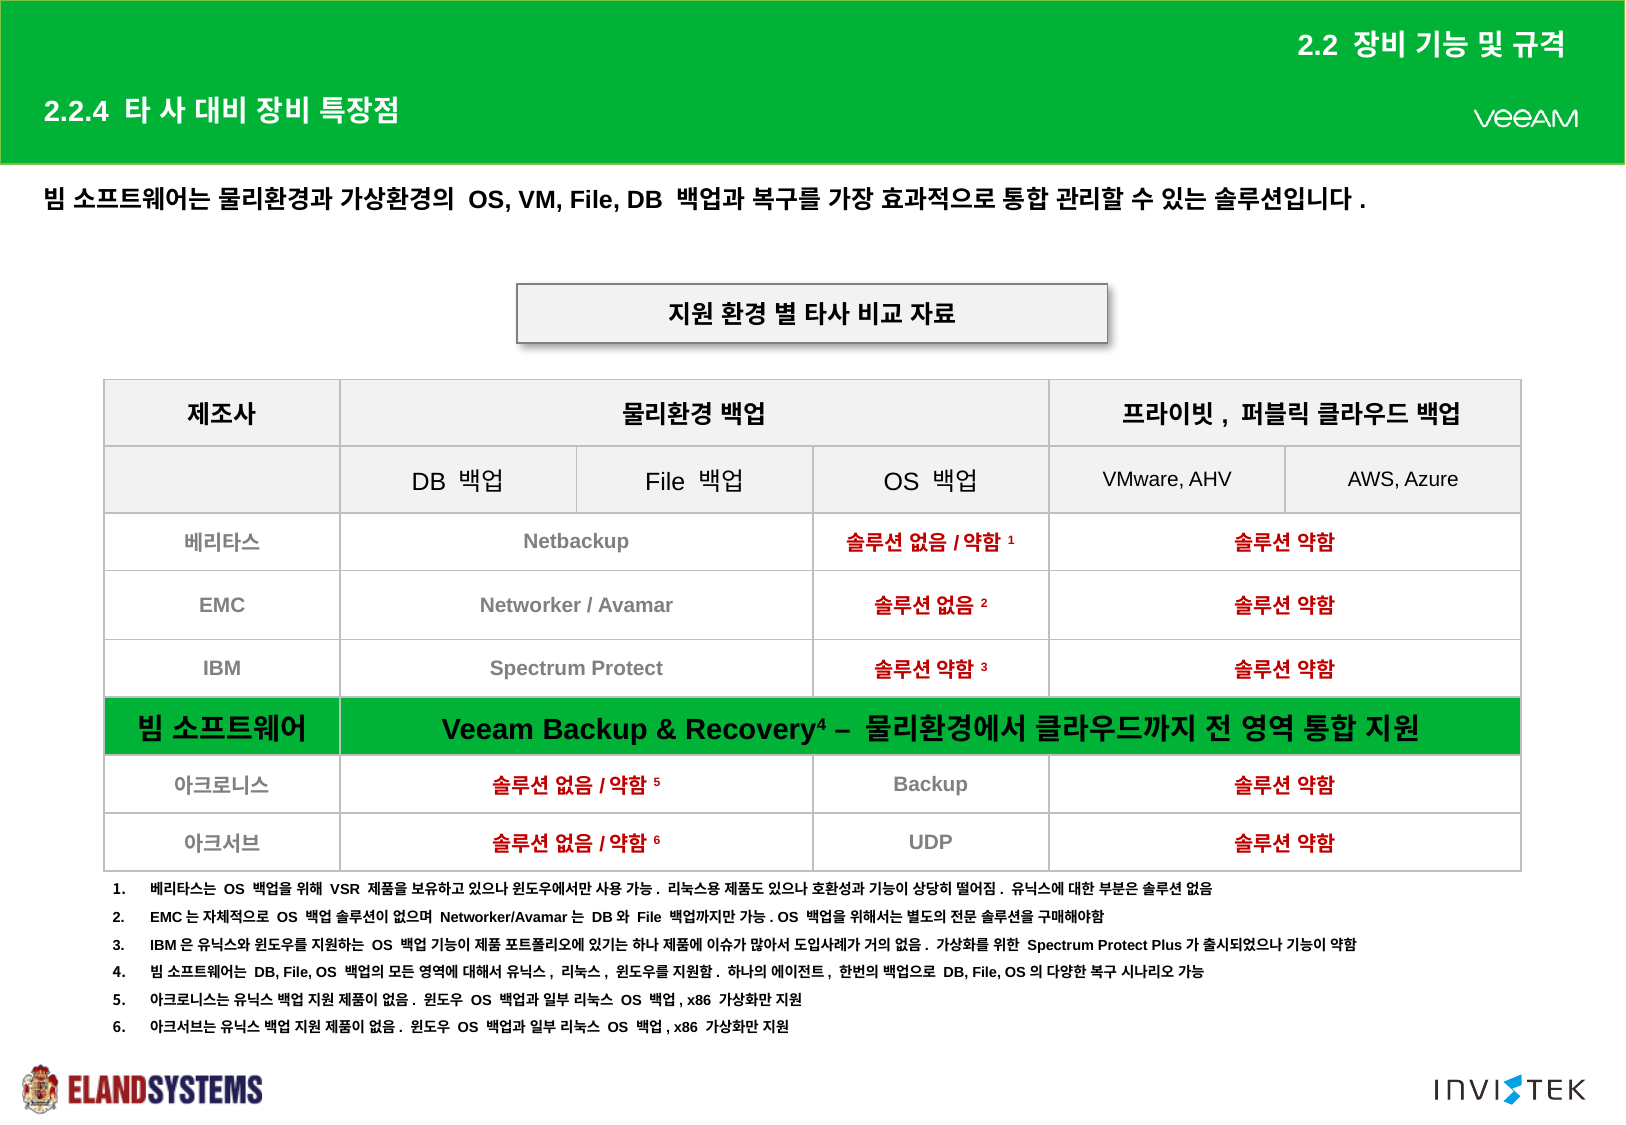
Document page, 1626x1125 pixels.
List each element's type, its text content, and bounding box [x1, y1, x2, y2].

picture [1435, 1074, 1519, 1105]
table_cell 아크서브 [105, 814, 339, 870]
table_cell DB 백업 [341, 447, 576, 512]
table_cell 베리타스 [105, 514, 339, 570]
table_cell Networker / Avamar [341, 571, 812, 639]
table_cell 솔루션 없음2 [814, 571, 1048, 639]
table_cell 솔루션 약함 [1050, 571, 1520, 639]
table_header 프라이빗, 퍼블릭 클라우드 백업 [1050, 380, 1520, 445]
table_cell 솔루션 약함3 [814, 640, 1048, 696]
table_cell 솔루션 없음/약함1 [814, 514, 1048, 570]
table_cell 솔루션 약함 [1050, 756, 1520, 812]
table_cell 솔루션 약함 [1050, 514, 1520, 570]
table_header 물리환경 백업 [341, 380, 1048, 445]
table_cell AWS, Azure [1286, 447, 1520, 512]
table_cell EMC [105, 571, 339, 639]
text_box 베리타스는 OS 백업을 위해 VSR 제품을 보유하고 있으나 윈도우에서만 사용 가능. 리눅스용 제품도 있으나 호환성과 기능이 상당히 떨어짐. 유닉스에 대한 부분은 솔루션 없음 EMC는 자체적으로 OS 백업 솔루션이 없으며 Networker/Avamar는 DB와 File 백업까지만 가능. OS 백업을 위해서는 별도의 전문 솔루션을 구매해야함 IBM은 유닉스와 윈도우를 지원하는 OS 백업 기능이 제품 포트폴리오에 있기는 하나 제품에 이슈가 많아서 도입사례가 거의 없음. 가상화를 위한 Spectrum Protect Plus가 출시되었으나 기능이 약함 빔 소프트웨어는 DB, File, OS 백업의 모든 영역에 대해서 유닉스, 리눅스, 윈도우를 지원함. 하나의 에이전트, 한번의 백업으로 DB, File, OS의 다양한 복구 시나리오 가능 아크로니스는 유닉스 백업 지원 제품이 없음. 윈도우 OS 백업과 일부 리눅스 OS 백업, x86 가상화만 지원 아크서브는 유닉스 백업 지원 제품이 없음. 윈도우 OS 백업과 일부 리눅스 OS 백업, x86 가상화만 지원 [97, 875, 1523, 1047]
picture [1514, 1074, 1586, 1105]
table_cell File 백업 [577, 447, 812, 512]
table_cell 빔 소프트웨어 [105, 698, 339, 754]
title 2.2.4 타 사 대비 장비 특장점 [28, 88, 989, 136]
table_cell 솔루션 없음/약함5 [341, 756, 812, 812]
picture [1465, 100, 1586, 136]
table_cell Veeam Backup & Recovery4 – 물리환경에서 클라우드까지 전 영역 통합 지원 [341, 698, 1520, 754]
table_cell 솔루션 약함 [1050, 640, 1520, 696]
table_cell VMware, AHV [1050, 447, 1284, 512]
table_cell OS 백업 [814, 447, 1048, 512]
text_box 지원 환경 별 타사 비교 자료 [516, 283, 1109, 344]
table_header 제조사 [105, 380, 339, 445]
table_cell Backup [814, 756, 1048, 812]
table_cell 솔루션 약함 [1050, 814, 1520, 870]
text_box 빔 소프트웨어는 물리환경과 가상환경의 OS, VM, File, DB 백업과 복구를 가장 효과적으로 통합 관리할 수 있는 솔루션입니다. [28, 179, 1582, 254]
table_cell Netbackup [341, 514, 812, 570]
table_cell Spectrum Protect [341, 640, 812, 696]
table_cell 아크로니스 [105, 756, 339, 812]
table_cell [105, 447, 339, 512]
list 2.2 장비 기능 및 규격 [862, 16, 1582, 76]
table_cell UDP [814, 814, 1048, 870]
table_cell 솔루션 없음/약함6 [341, 814, 812, 870]
table_cell IBM [105, 640, 339, 696]
picture [22, 1064, 270, 1115]
